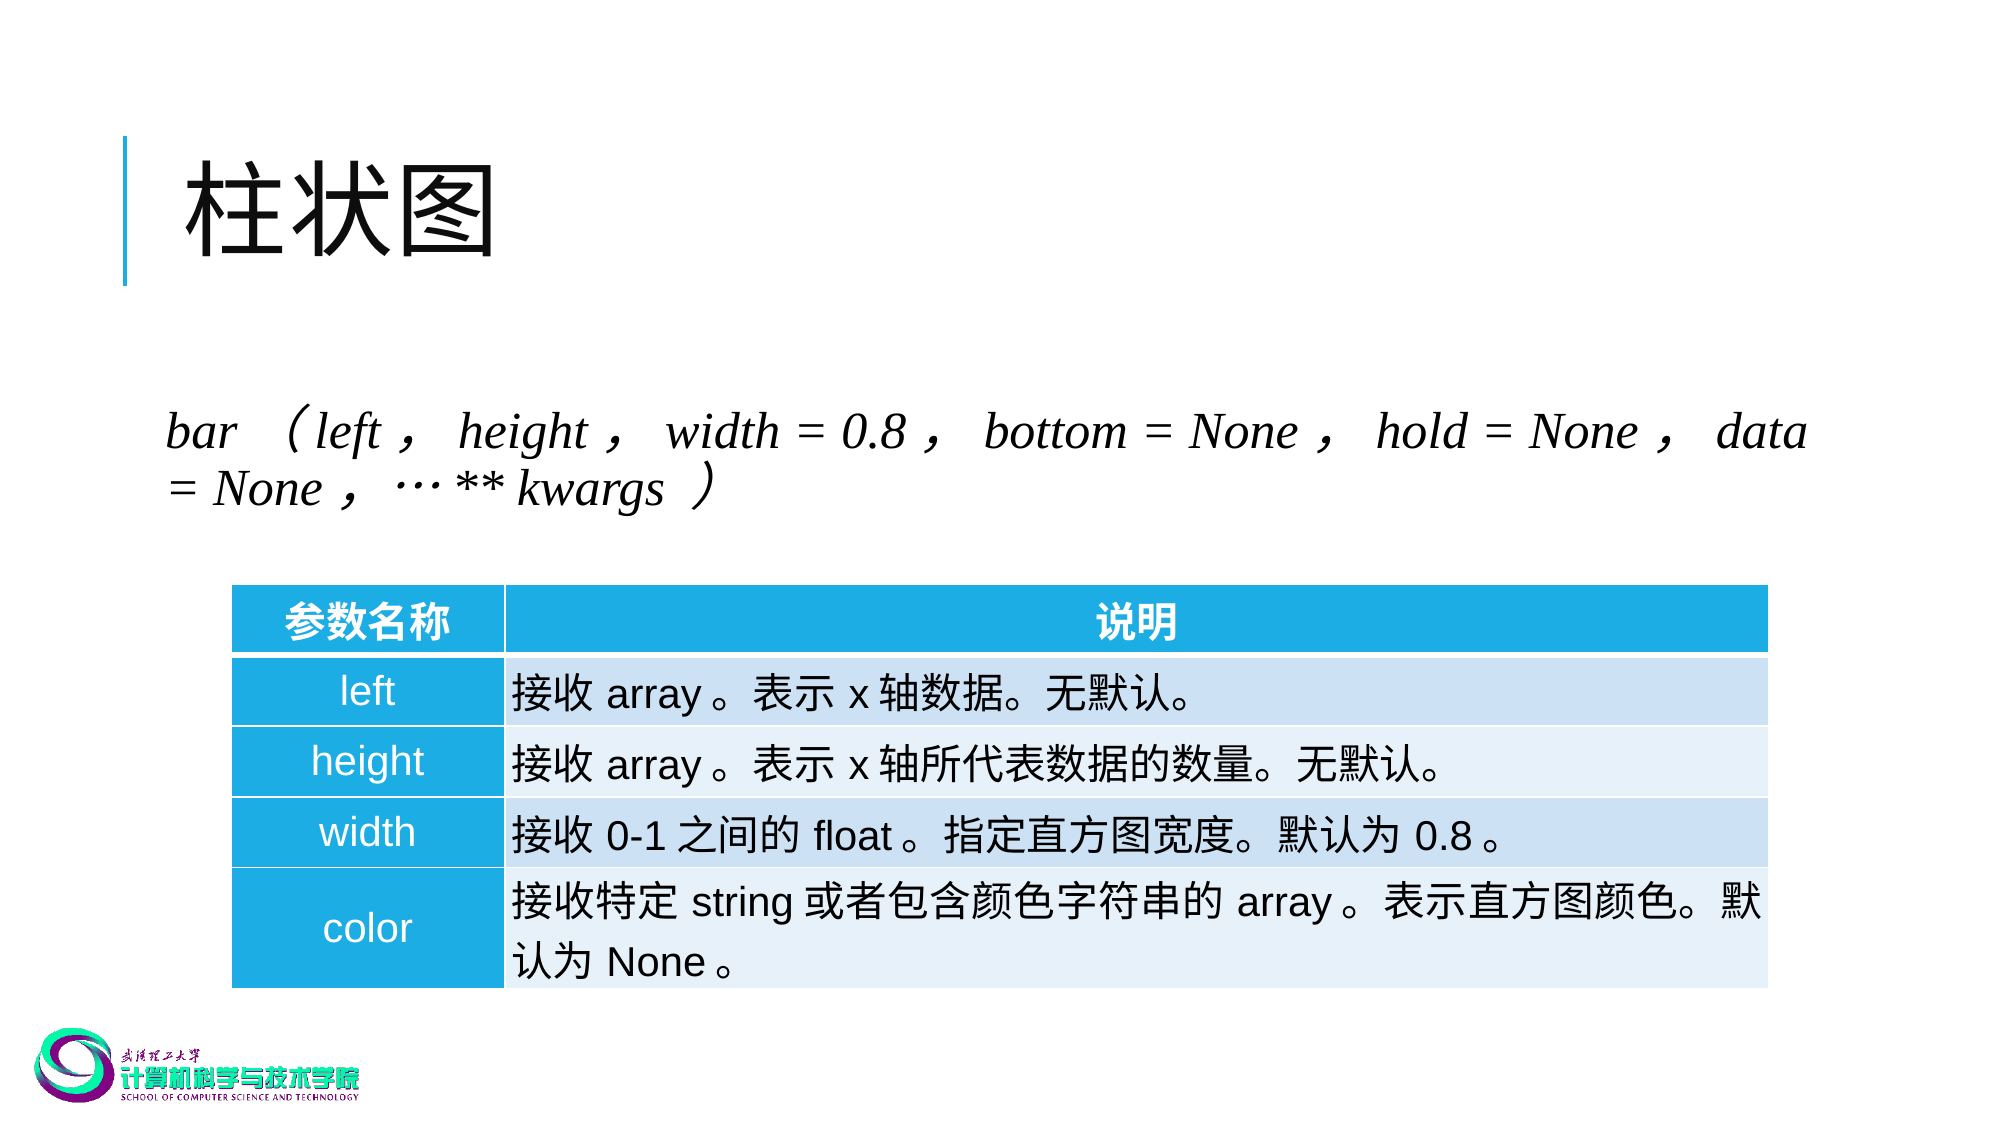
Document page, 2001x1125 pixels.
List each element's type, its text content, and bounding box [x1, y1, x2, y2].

table_cell left [232, 658, 504, 725]
table_header 参数名称 [232, 585, 504, 652]
text_box bar（left，height，width = 0.8，bottom = None，hold = None，data = None，…** kwargs ） [157, 396, 1857, 530]
table_cell 接收0-1之间的float。指定直方图宽度。默认为0.8。 [506, 798, 1768, 867]
table_cell 接收array。表示x轴数据。无默认。 [506, 658, 1768, 725]
table_cell 接收特定string或者包含颜色字符串的array。表示直方图颜色。默认为None。 [506, 868, 1768, 988]
table_cell height [232, 727, 504, 796]
table_cell width [232, 798, 504, 867]
table_cell 接收array。表示x轴所代表数据的数量。无默认。 [506, 727, 1768, 796]
table_header 说明 [506, 585, 1768, 652]
title 柱状图 [168, 96, 1763, 342]
picture [0, 962, 397, 1125]
table_cell color [232, 868, 504, 988]
